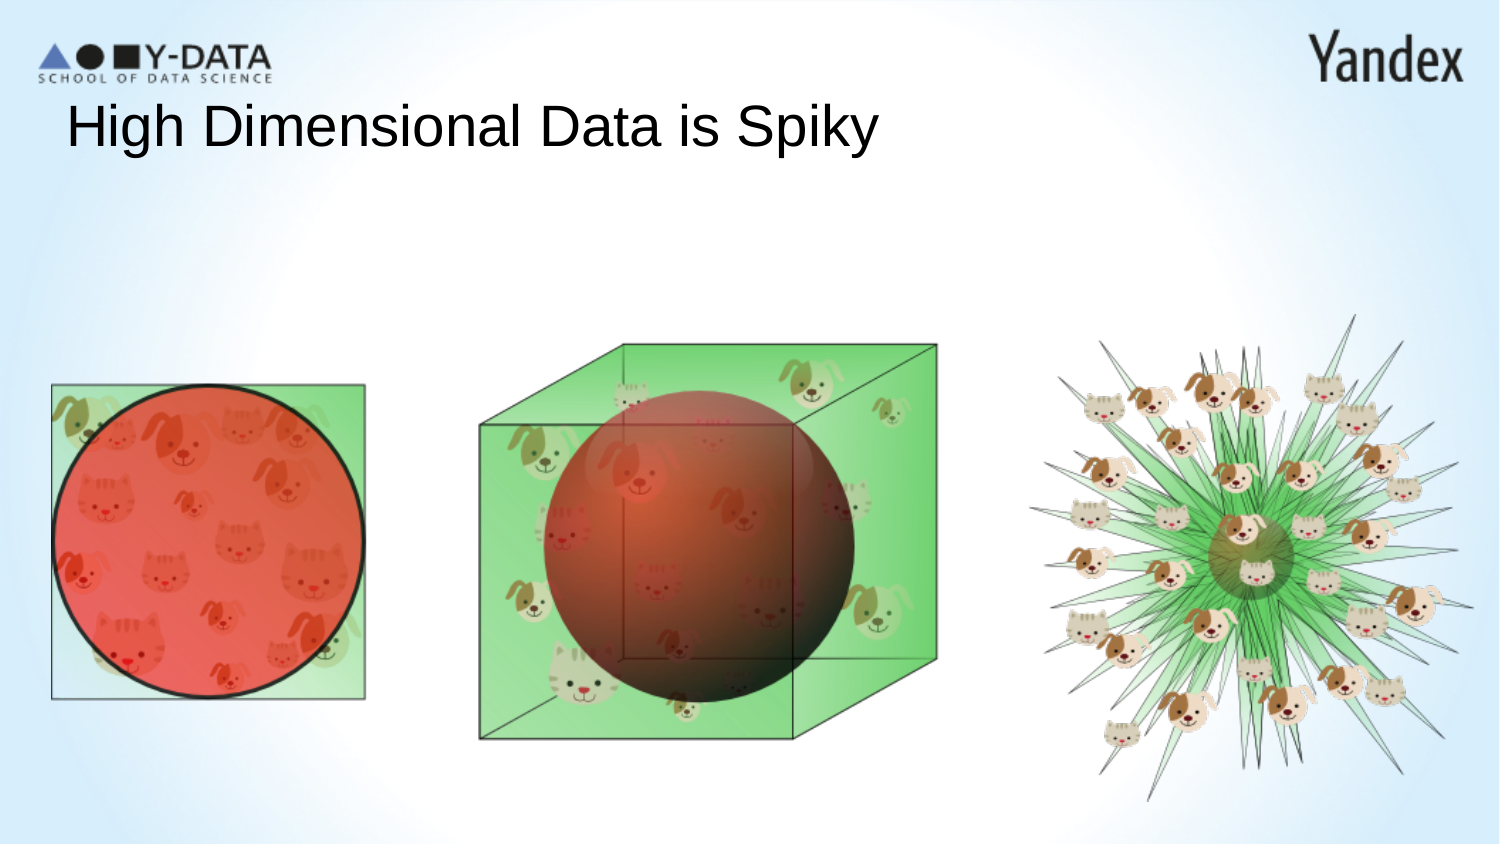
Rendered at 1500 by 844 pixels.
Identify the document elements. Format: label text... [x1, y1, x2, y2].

picture [0, 0, 1500, 844]
title High Dimensional Data is Spiky [51, 72, 1449, 167]
